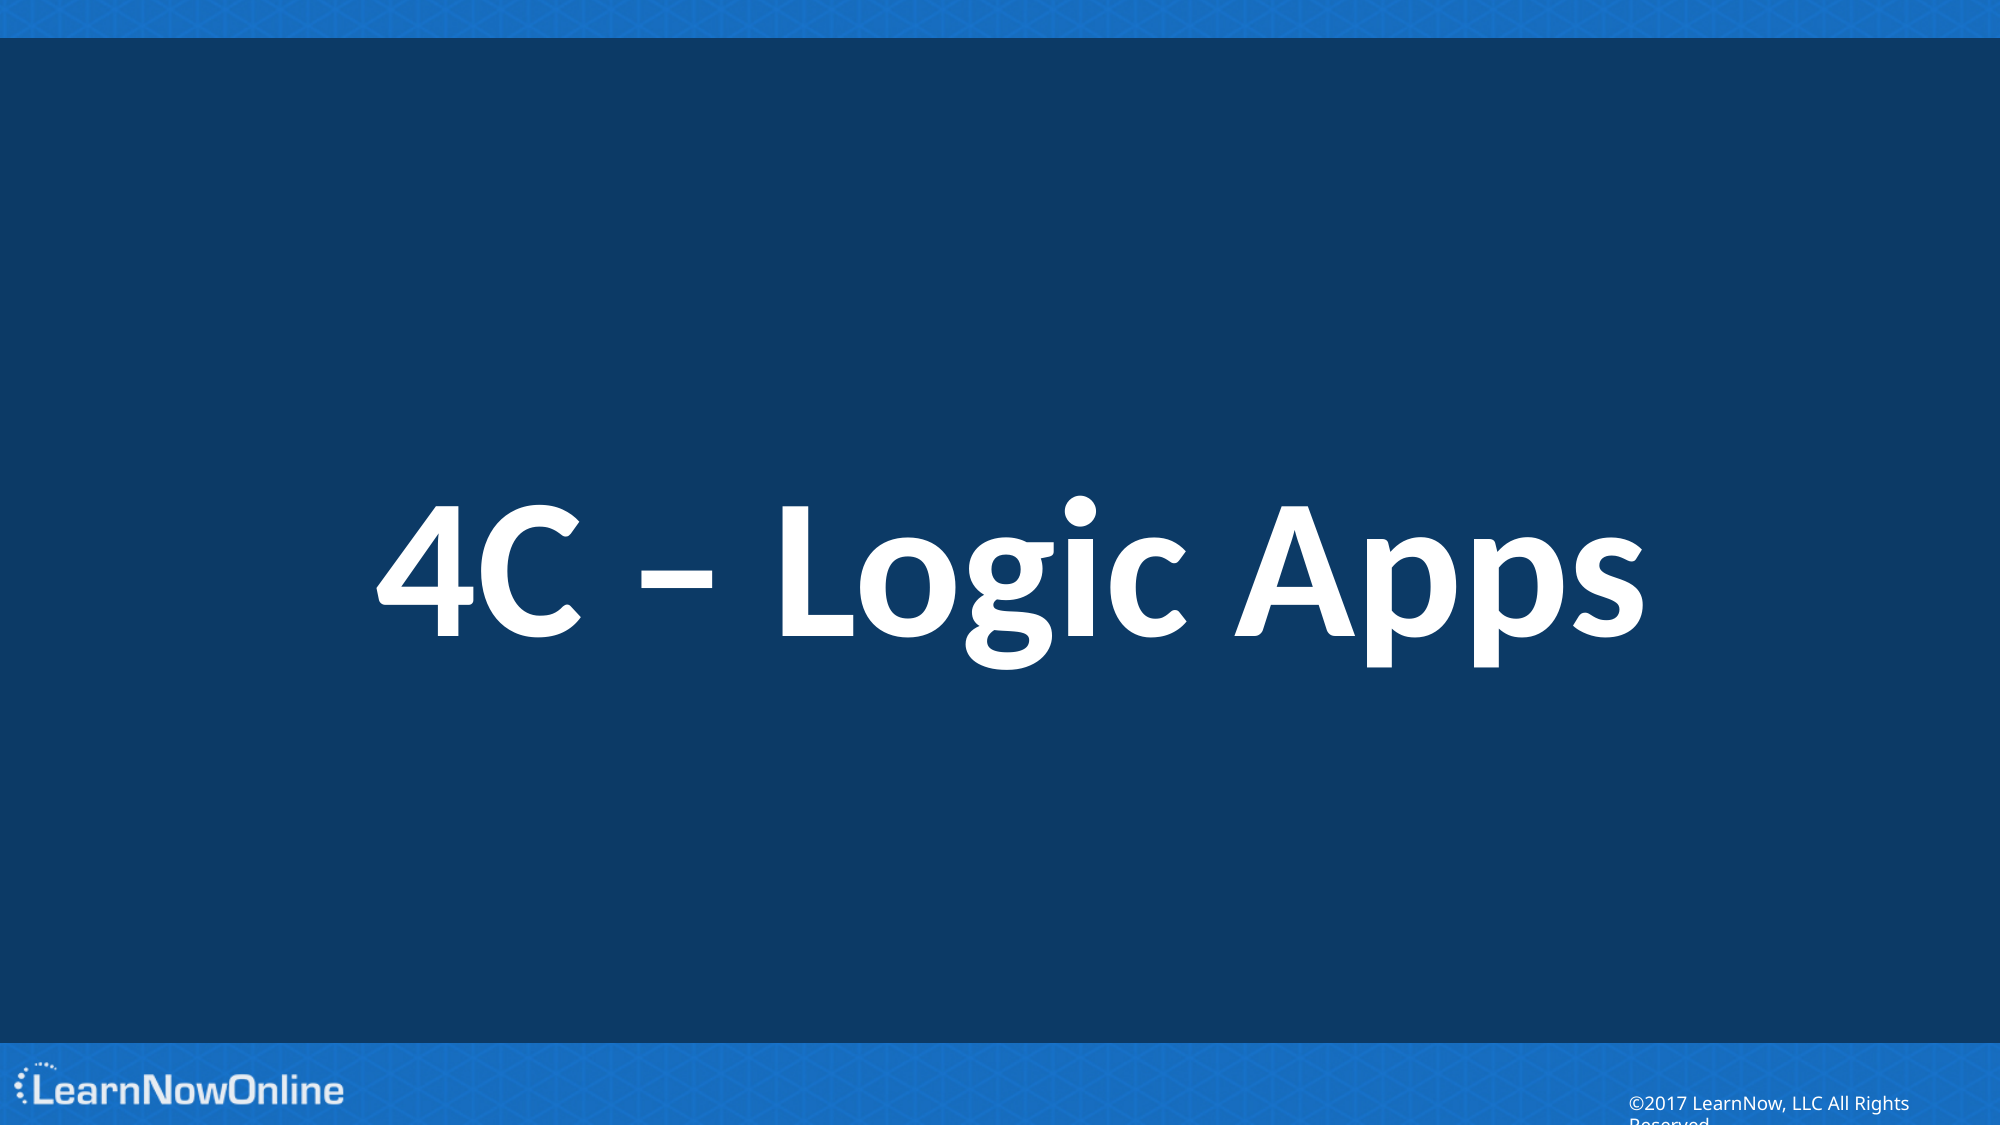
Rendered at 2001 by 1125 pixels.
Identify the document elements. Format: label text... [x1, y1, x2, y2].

picture [0, 1043, 2000, 1125]
title 4C – Logic Apps [112, 462, 1913, 650]
picture [0, 0, 2000, 38]
